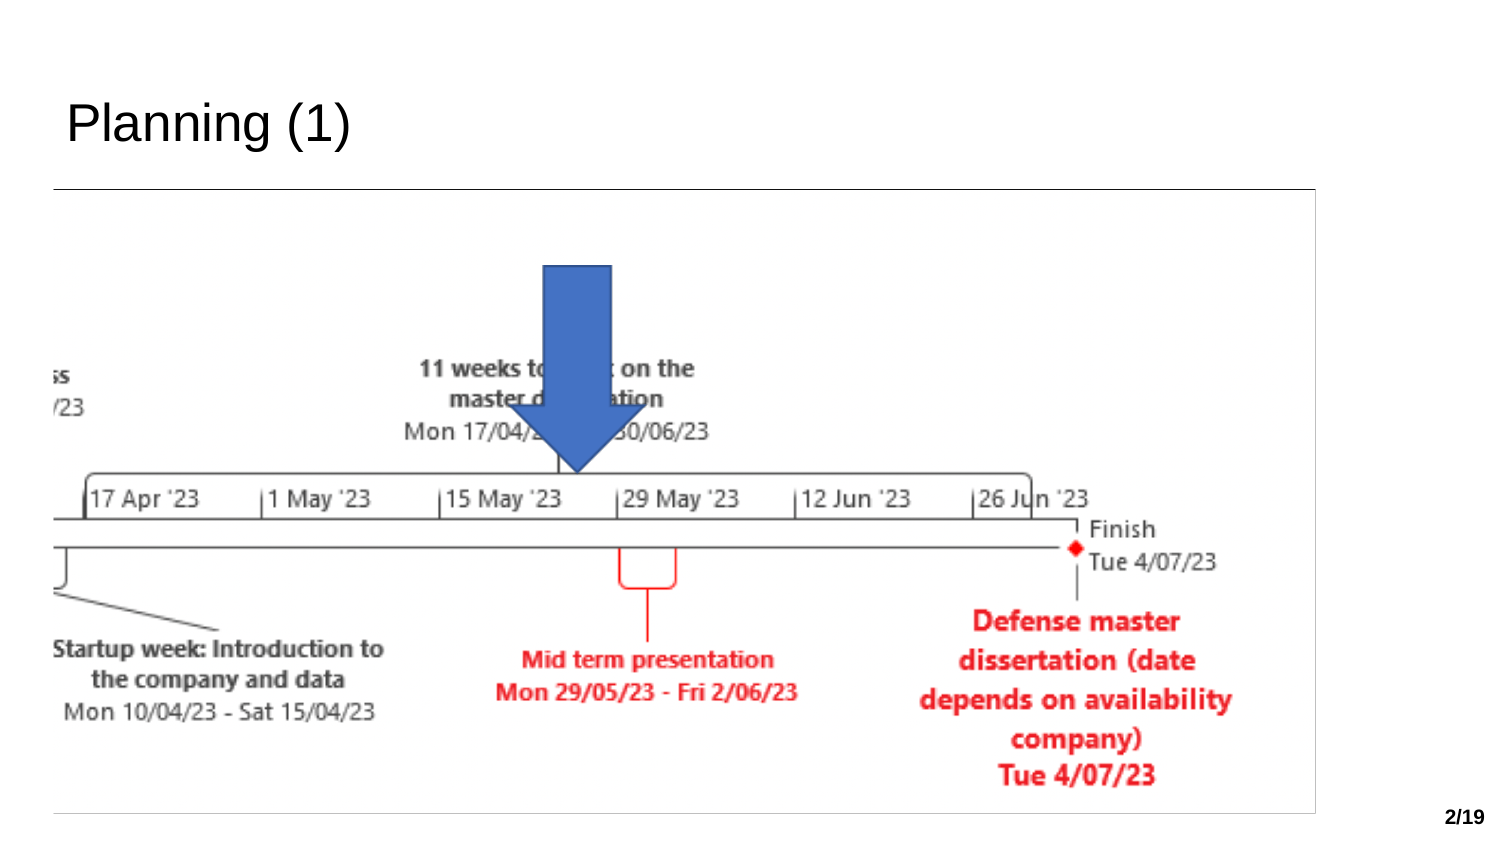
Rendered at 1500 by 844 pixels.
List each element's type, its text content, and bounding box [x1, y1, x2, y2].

title Planning (1) [51, 72, 1449, 167]
text_box 2/19 [1380, 788, 1500, 844]
picture [50, 188, 1316, 814]
